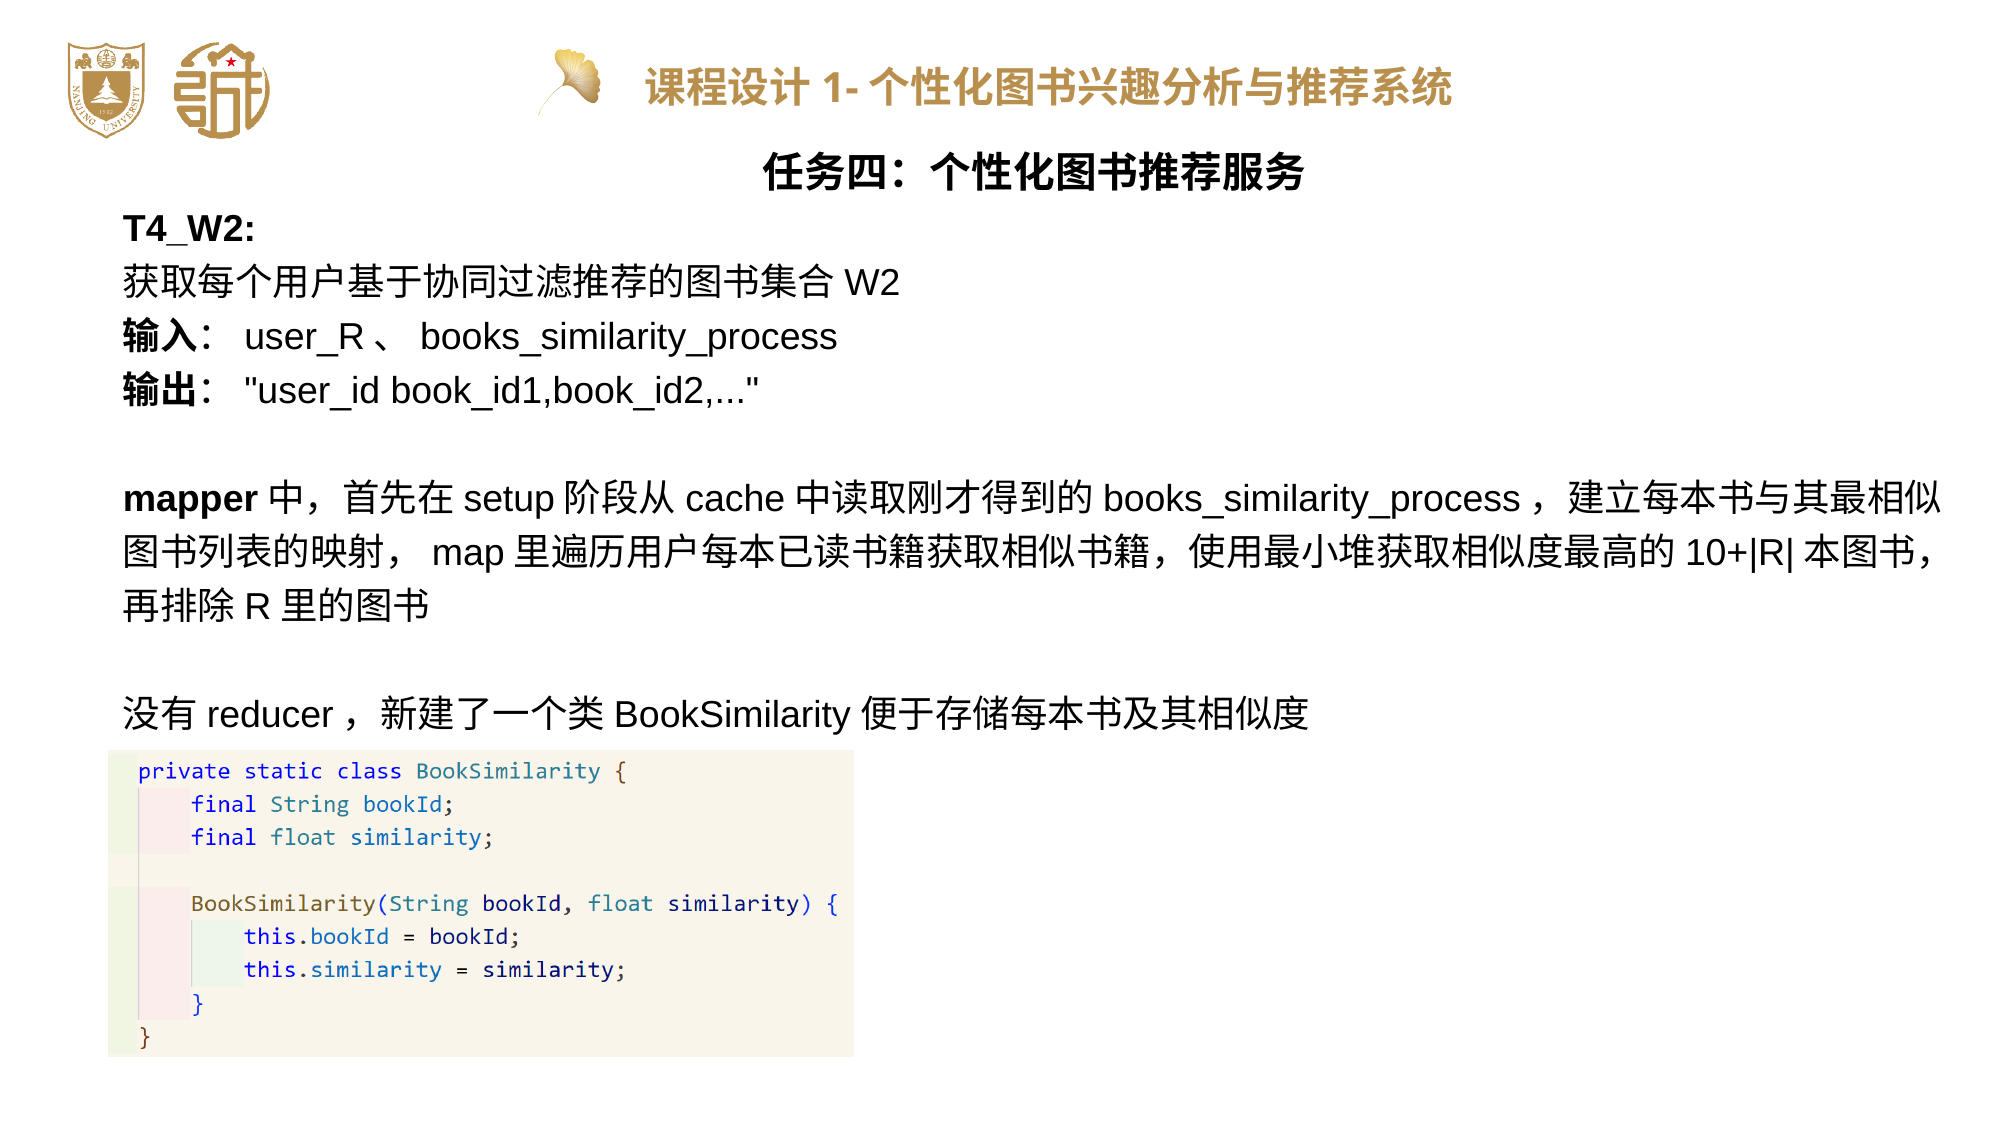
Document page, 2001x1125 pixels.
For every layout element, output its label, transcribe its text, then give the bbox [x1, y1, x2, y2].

picture [108, 750, 855, 1057]
text_box 任务四：个性化图书推荐服务 T4_W2: 获取每个用户基于协同过滤推荐的图书集合W2 输入：user_R、books_similarity_process 输出："user_id book_id1,book_id2,..." mapper中，首先在setup阶段从cache中读取刚才得到的books_similarity_process，建立每本书与其最相似图书列表的映射，map里遍历用户每本已读书籍获取相似书籍，使用最小堆获取相似度最高的10+|R|本图书，再排除R里的图书 没有reducer，新建了一个类BookSimilarity便于存储每本书及其相似度 [108, 128, 1961, 1007]
picture [523, 34, 622, 128]
picture [0, 0, 285, 265]
